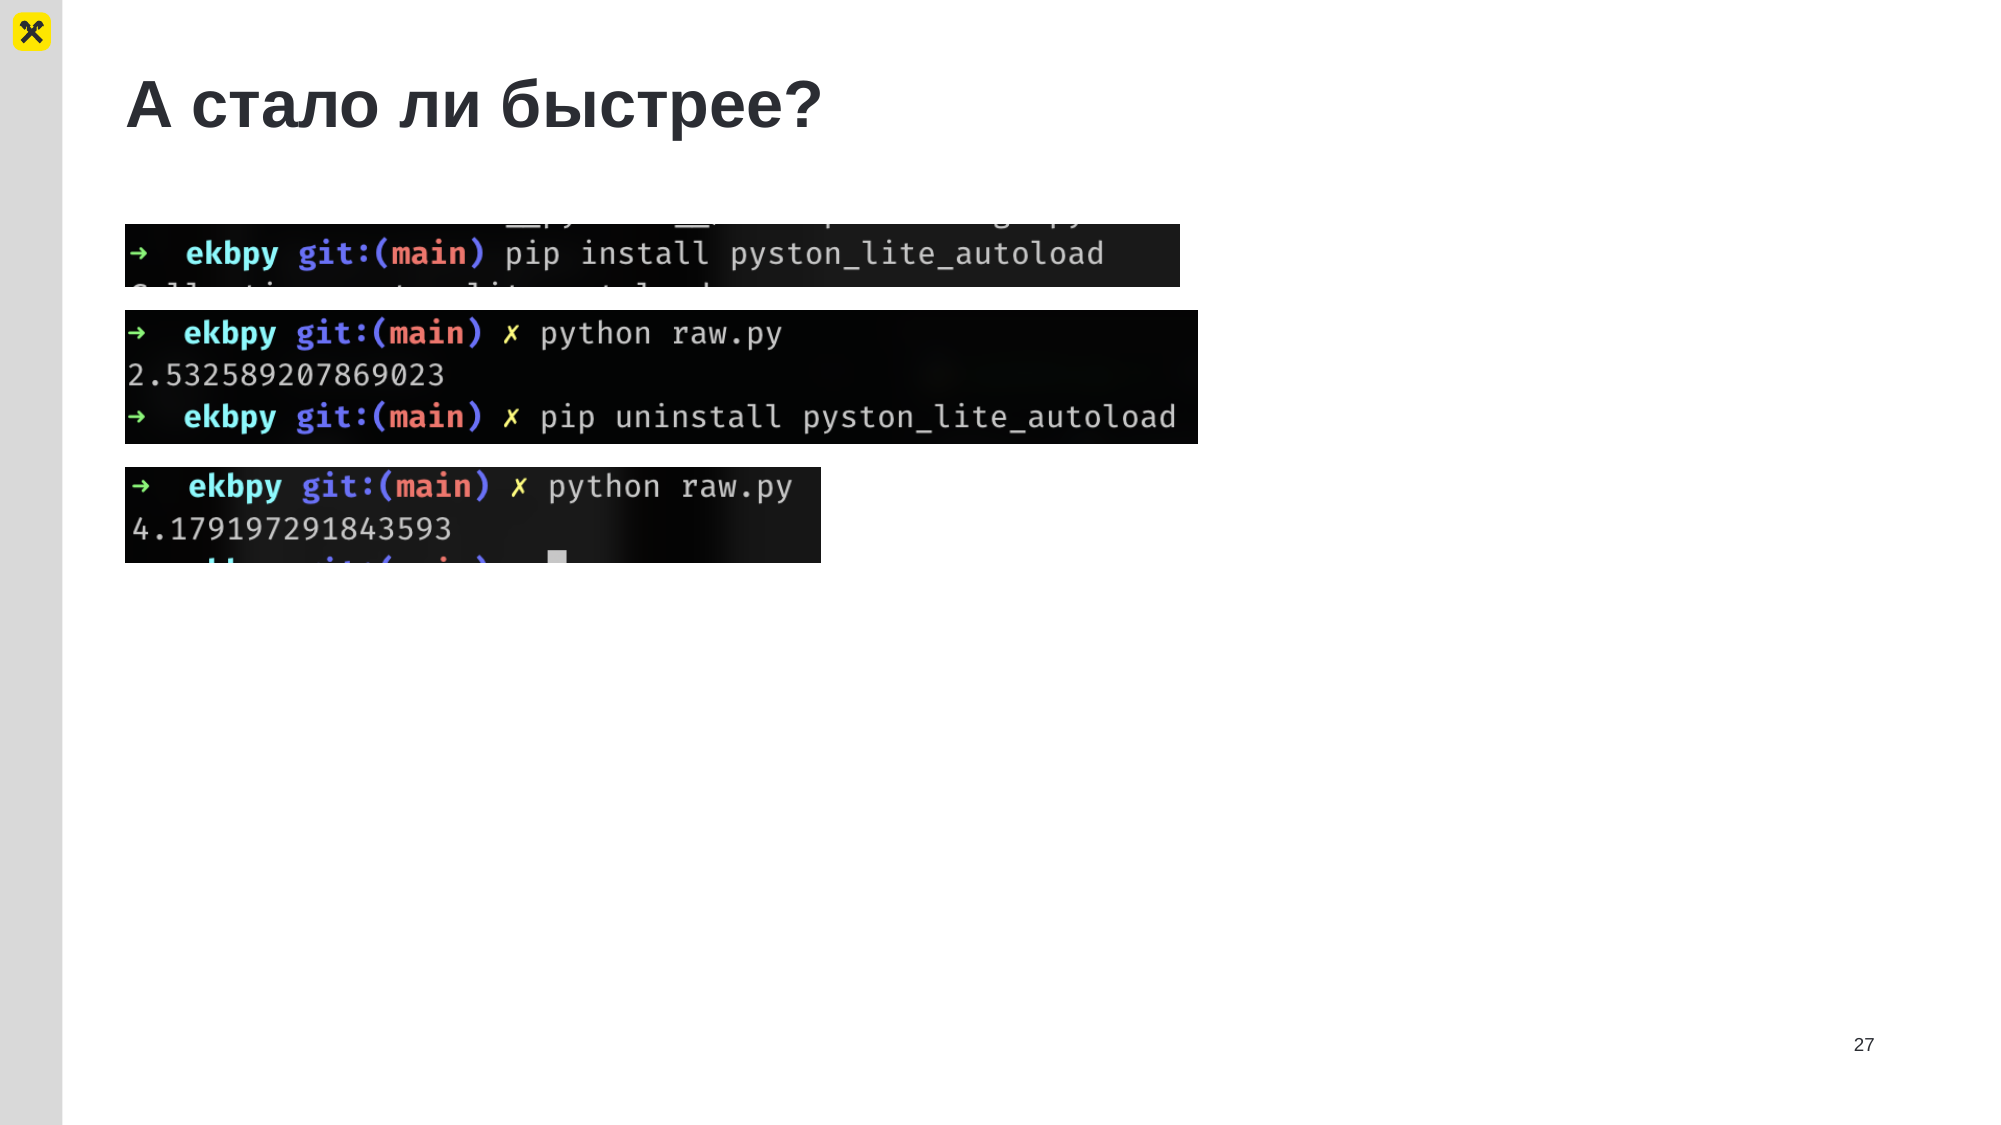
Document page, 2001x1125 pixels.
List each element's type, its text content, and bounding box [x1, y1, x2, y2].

picture [124, 467, 821, 563]
slide_number 27 [1749, 1000, 1875, 1064]
title А стало ли быстрее? [125, 62, 1875, 157]
picture [124, 310, 1198, 445]
picture [124, 224, 1180, 287]
